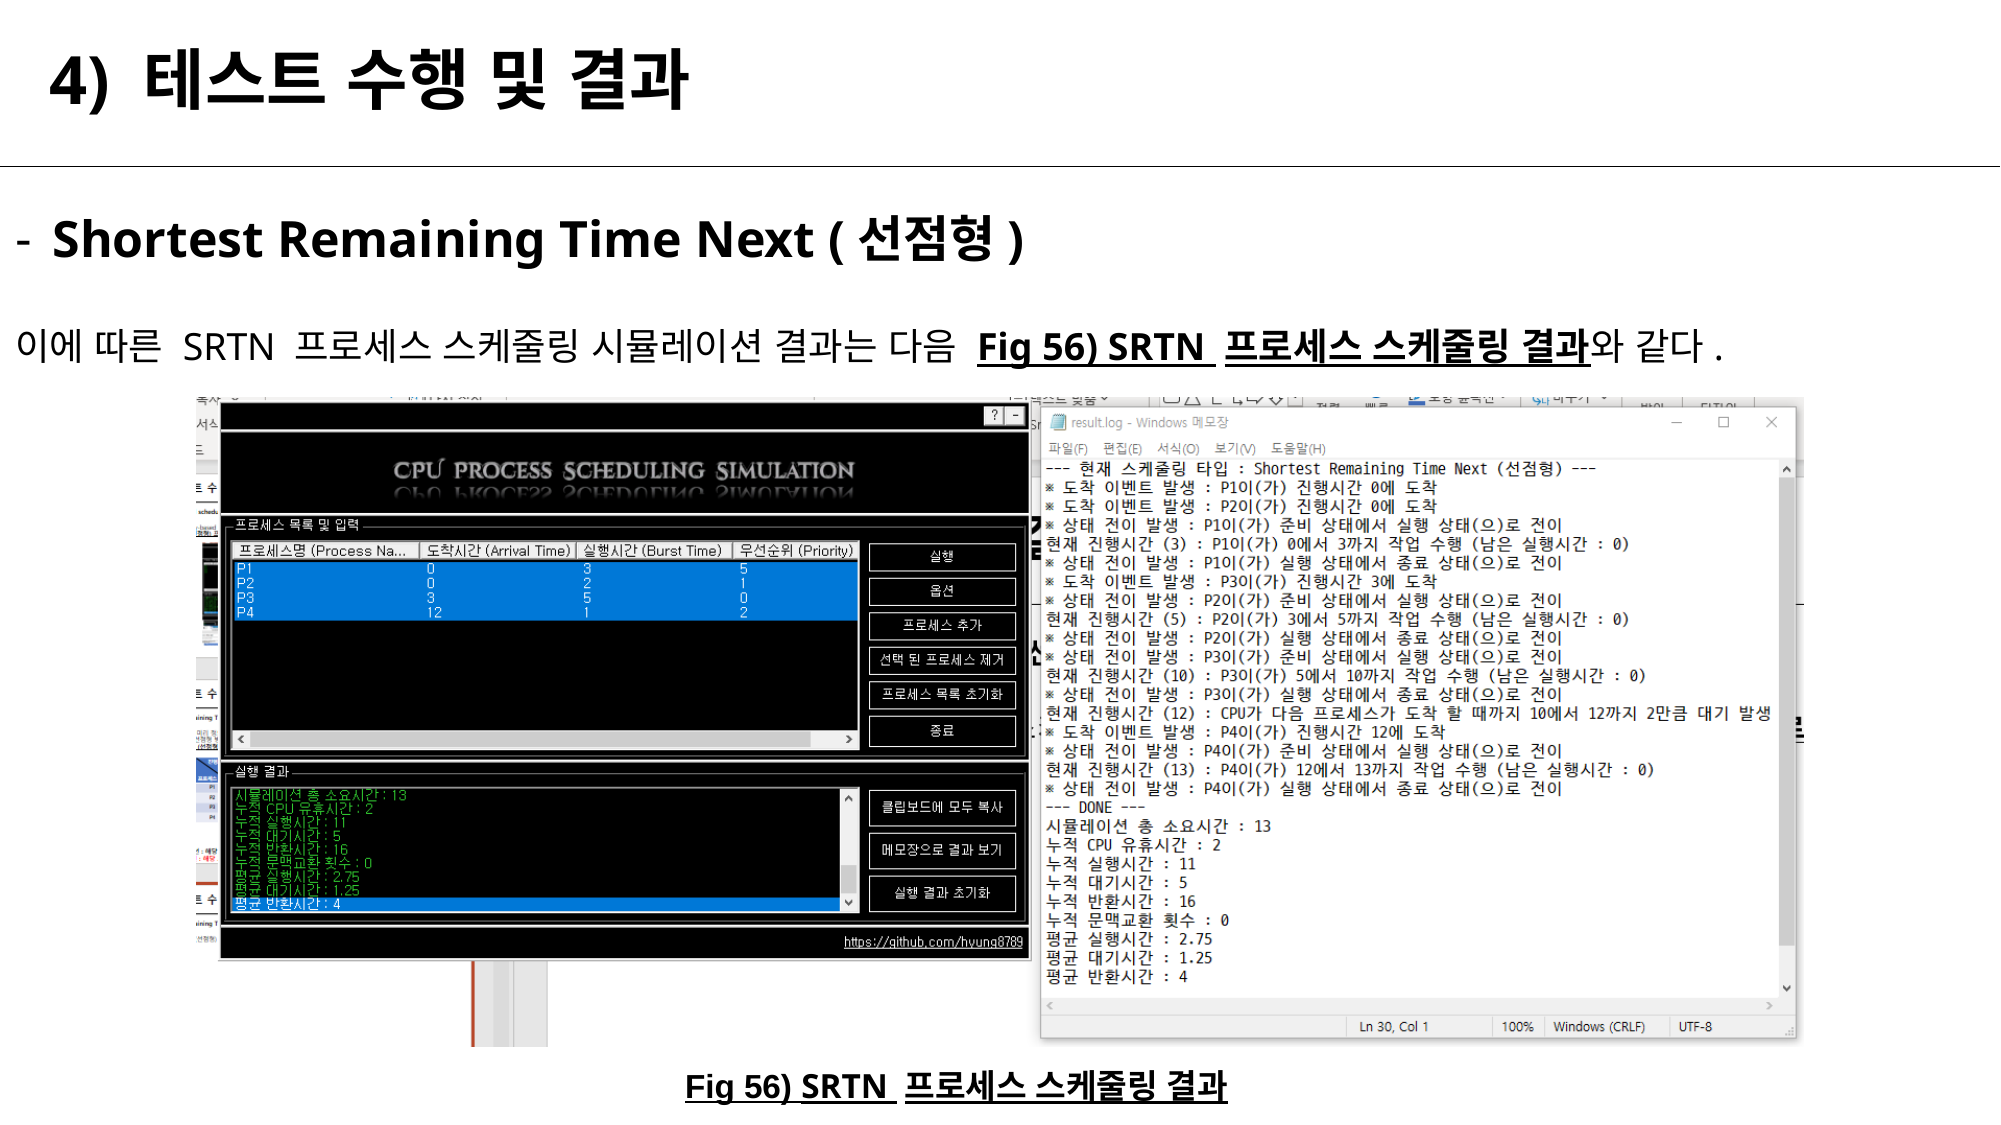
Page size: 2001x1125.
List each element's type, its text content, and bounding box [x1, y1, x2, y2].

list Shortest Remaining Time Next (선점형) 이에 따른 SRTN 프로세스 스케줄링 시뮬레이션 결과는 다음 Fig 56) SRTN 프로세스 스케줄링 결과와 같다. [0, 167, 2000, 1125]
text_box Fig 56) SRTN 프로세스 스케줄링 결과 [670, 1058, 1330, 1113]
title 4) 테스트 수행 및 결과 [0, 0, 2000, 166]
picture [196, 397, 1804, 1047]
